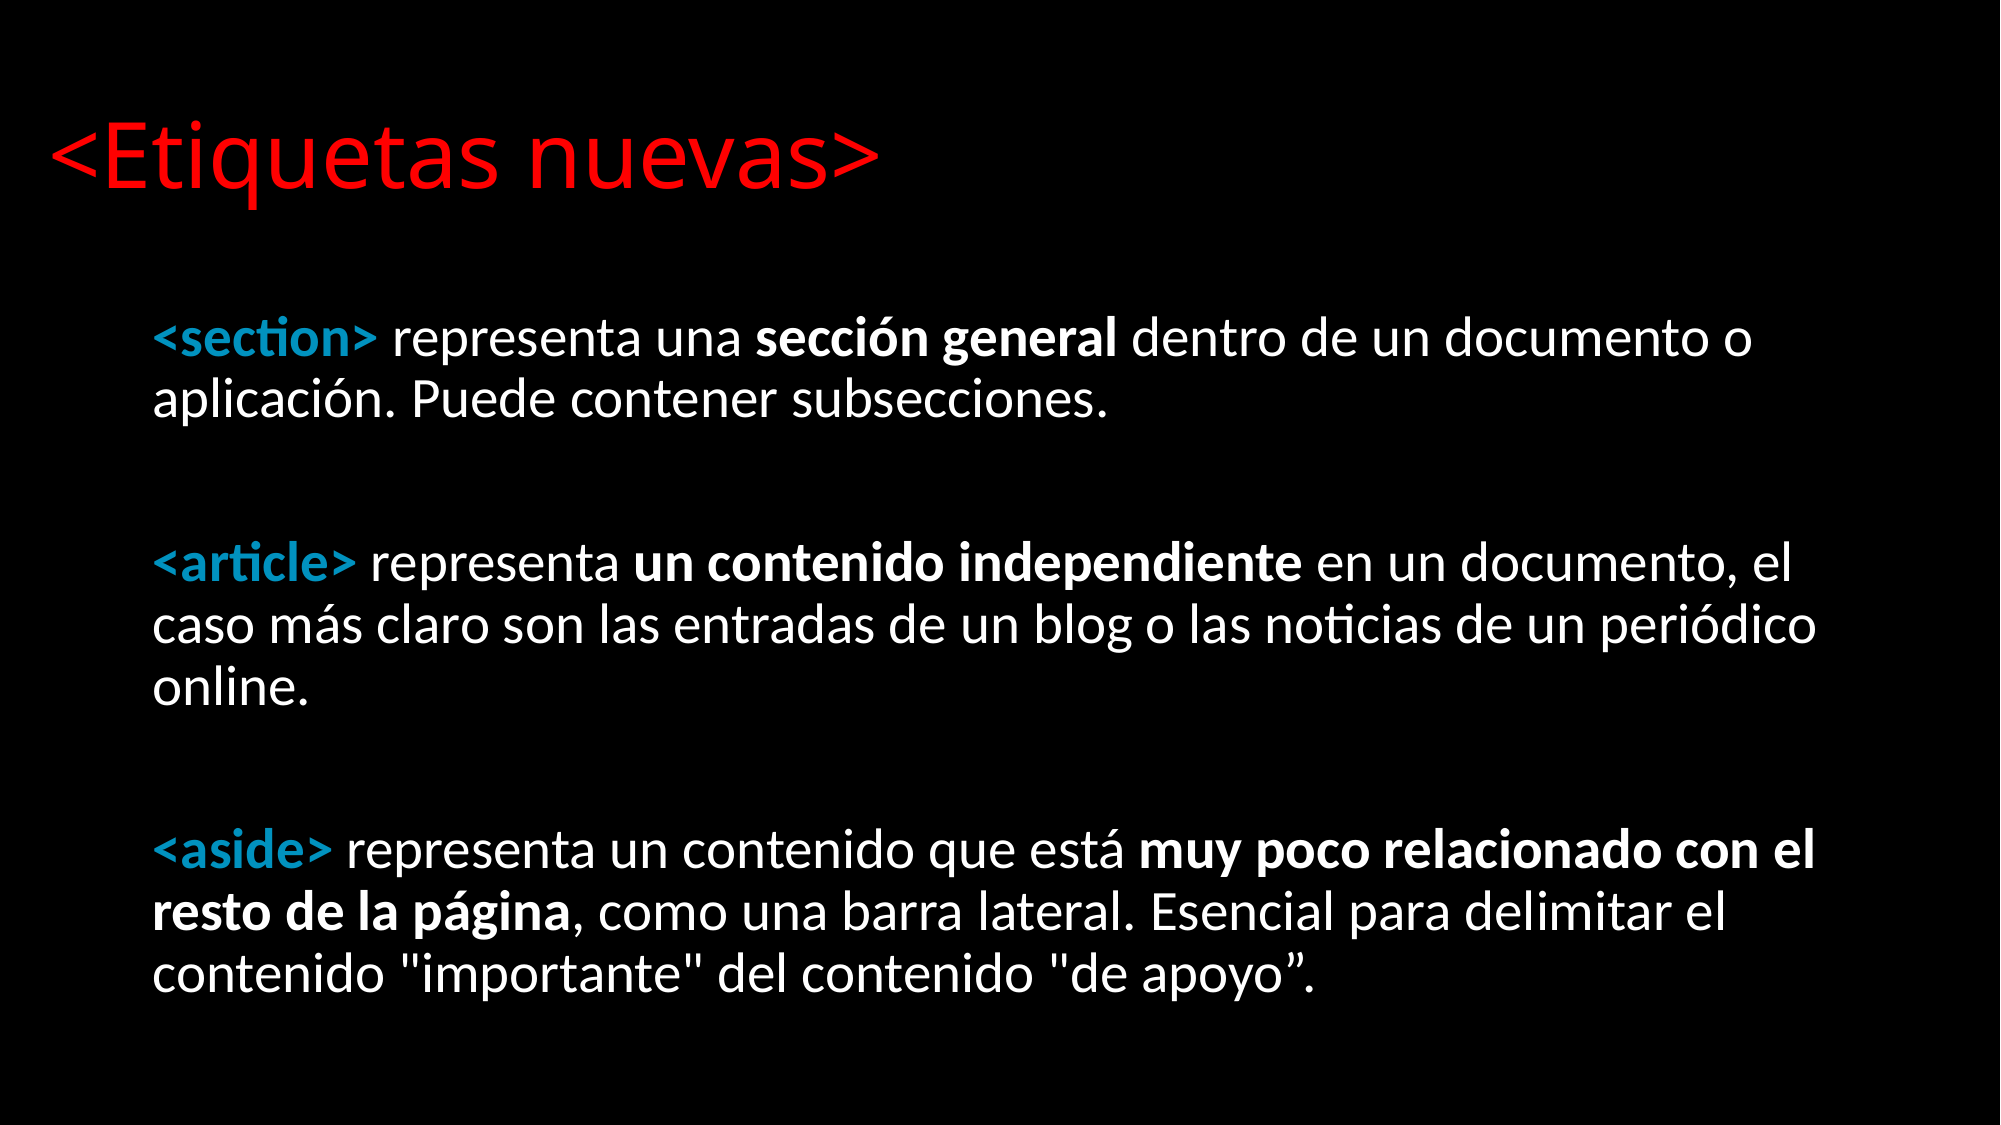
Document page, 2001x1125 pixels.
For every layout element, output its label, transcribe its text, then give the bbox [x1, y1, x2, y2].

text_box <Etiquetas nuevas> [33, 50, 1385, 268]
list <section> representa una sección general dentro de un documento o aplicación. Puede contener subsecciones. <article> representa un contenido independiente en un documento, el caso más claro son las entradas de un blog o las noticias de un periódico online. <aside> representa un contenido que está muy poco relacionado con el resto de la página, como una barra lateral. Esencial para delimitar el contenido "importante" del contenido "de apoyo”. [137, 299, 1863, 1014]
